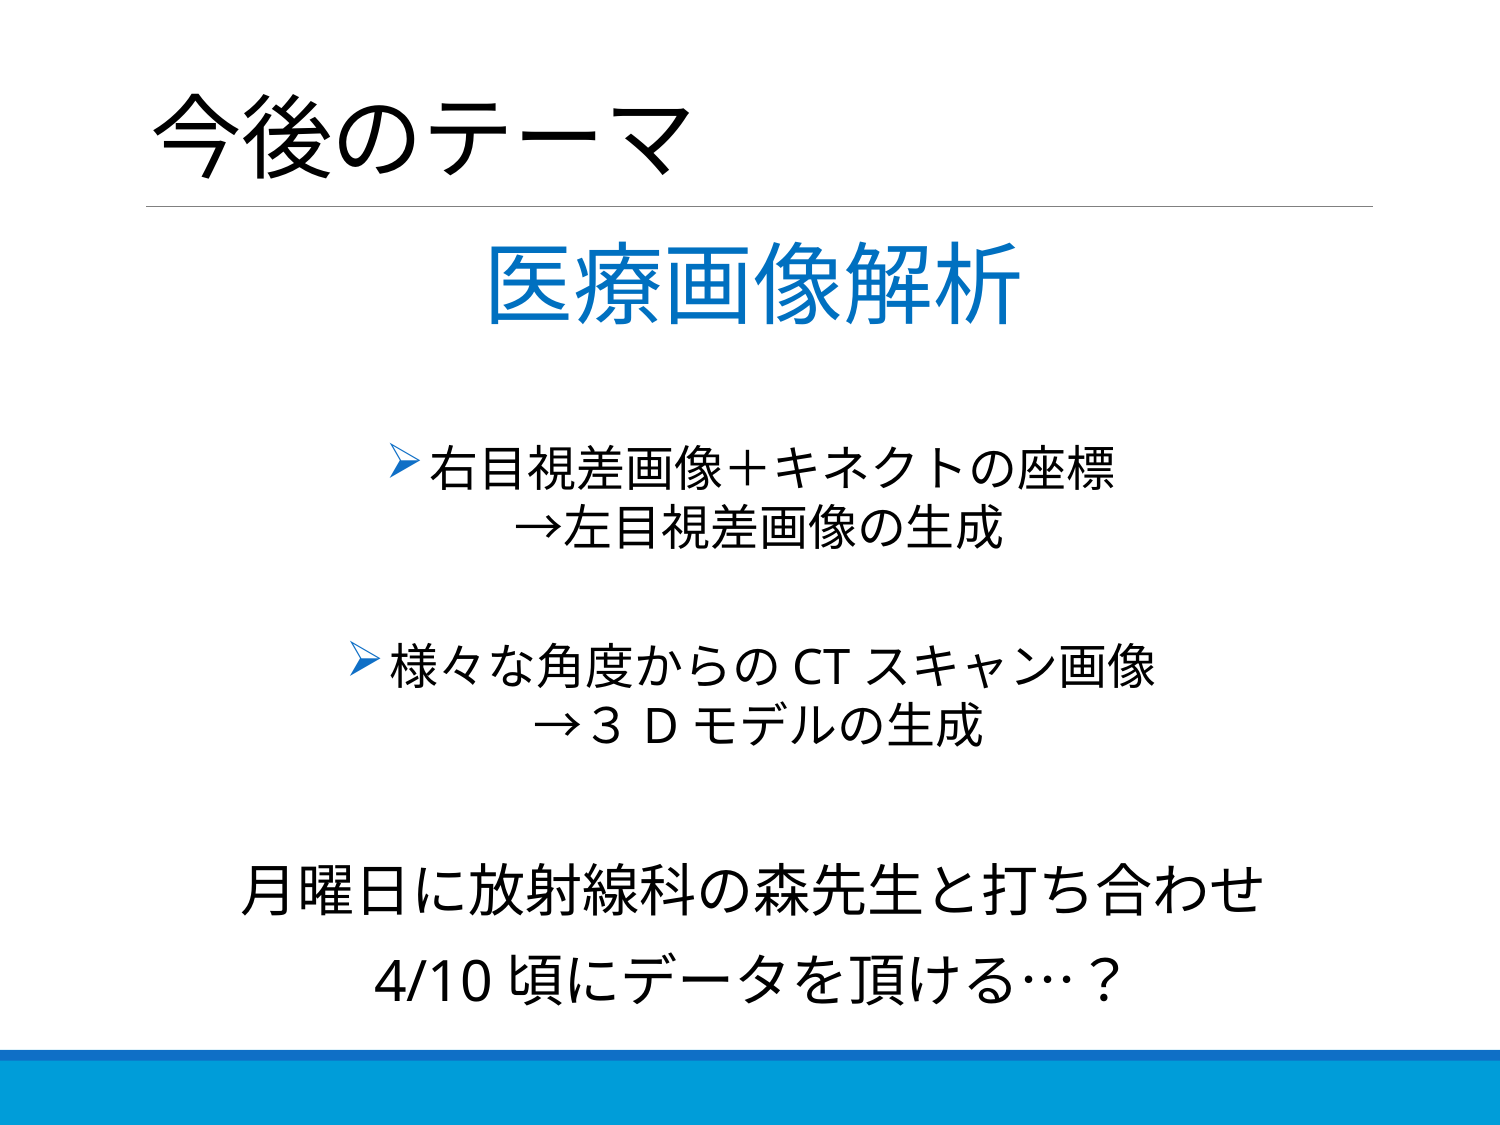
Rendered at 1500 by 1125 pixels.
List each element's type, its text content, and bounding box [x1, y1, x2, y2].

list 医療画像解析 右目視差画像＋キネクトの座標 →左目視差画像の生成 様々な角度からのCTスキャン画像 →３Dモデルの生成 月曜日に放射線科の森先生と打ち合わせ 4/10頃にデータを頂ける…？ [135, 220, 1373, 1023]
title 今後のテーマ [135, 47, 1425, 198]
